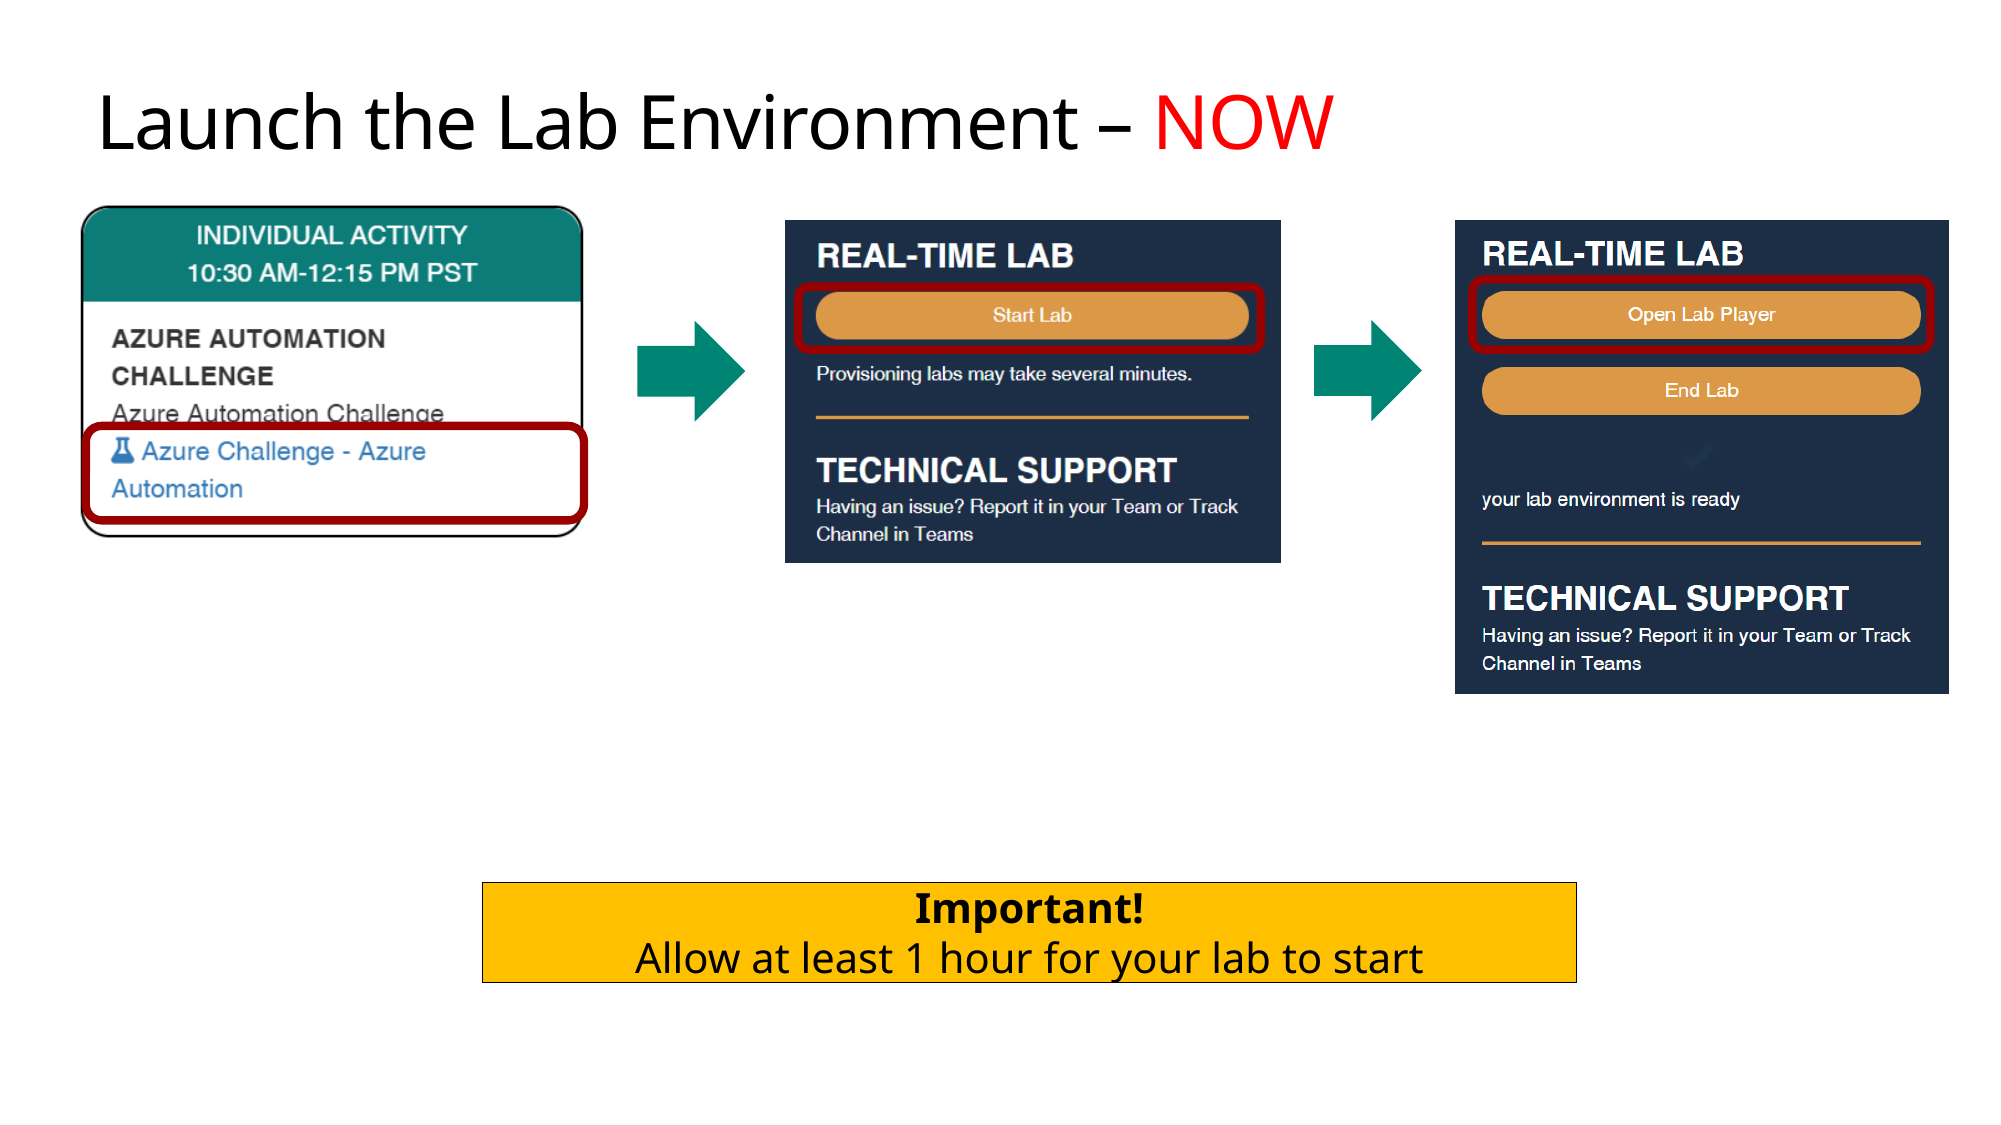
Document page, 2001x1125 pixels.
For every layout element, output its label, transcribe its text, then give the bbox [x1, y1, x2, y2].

picture [66, 196, 598, 550]
picture [785, 220, 1281, 563]
picture [1455, 220, 1950, 694]
text_box Important! Allow at least 1 hour for your lab to start [482, 882, 1577, 983]
text_box [636, 319, 746, 423]
text_box [1313, 319, 1423, 422]
title Launch the Lab Environment – NOW [96, 75, 1904, 166]
